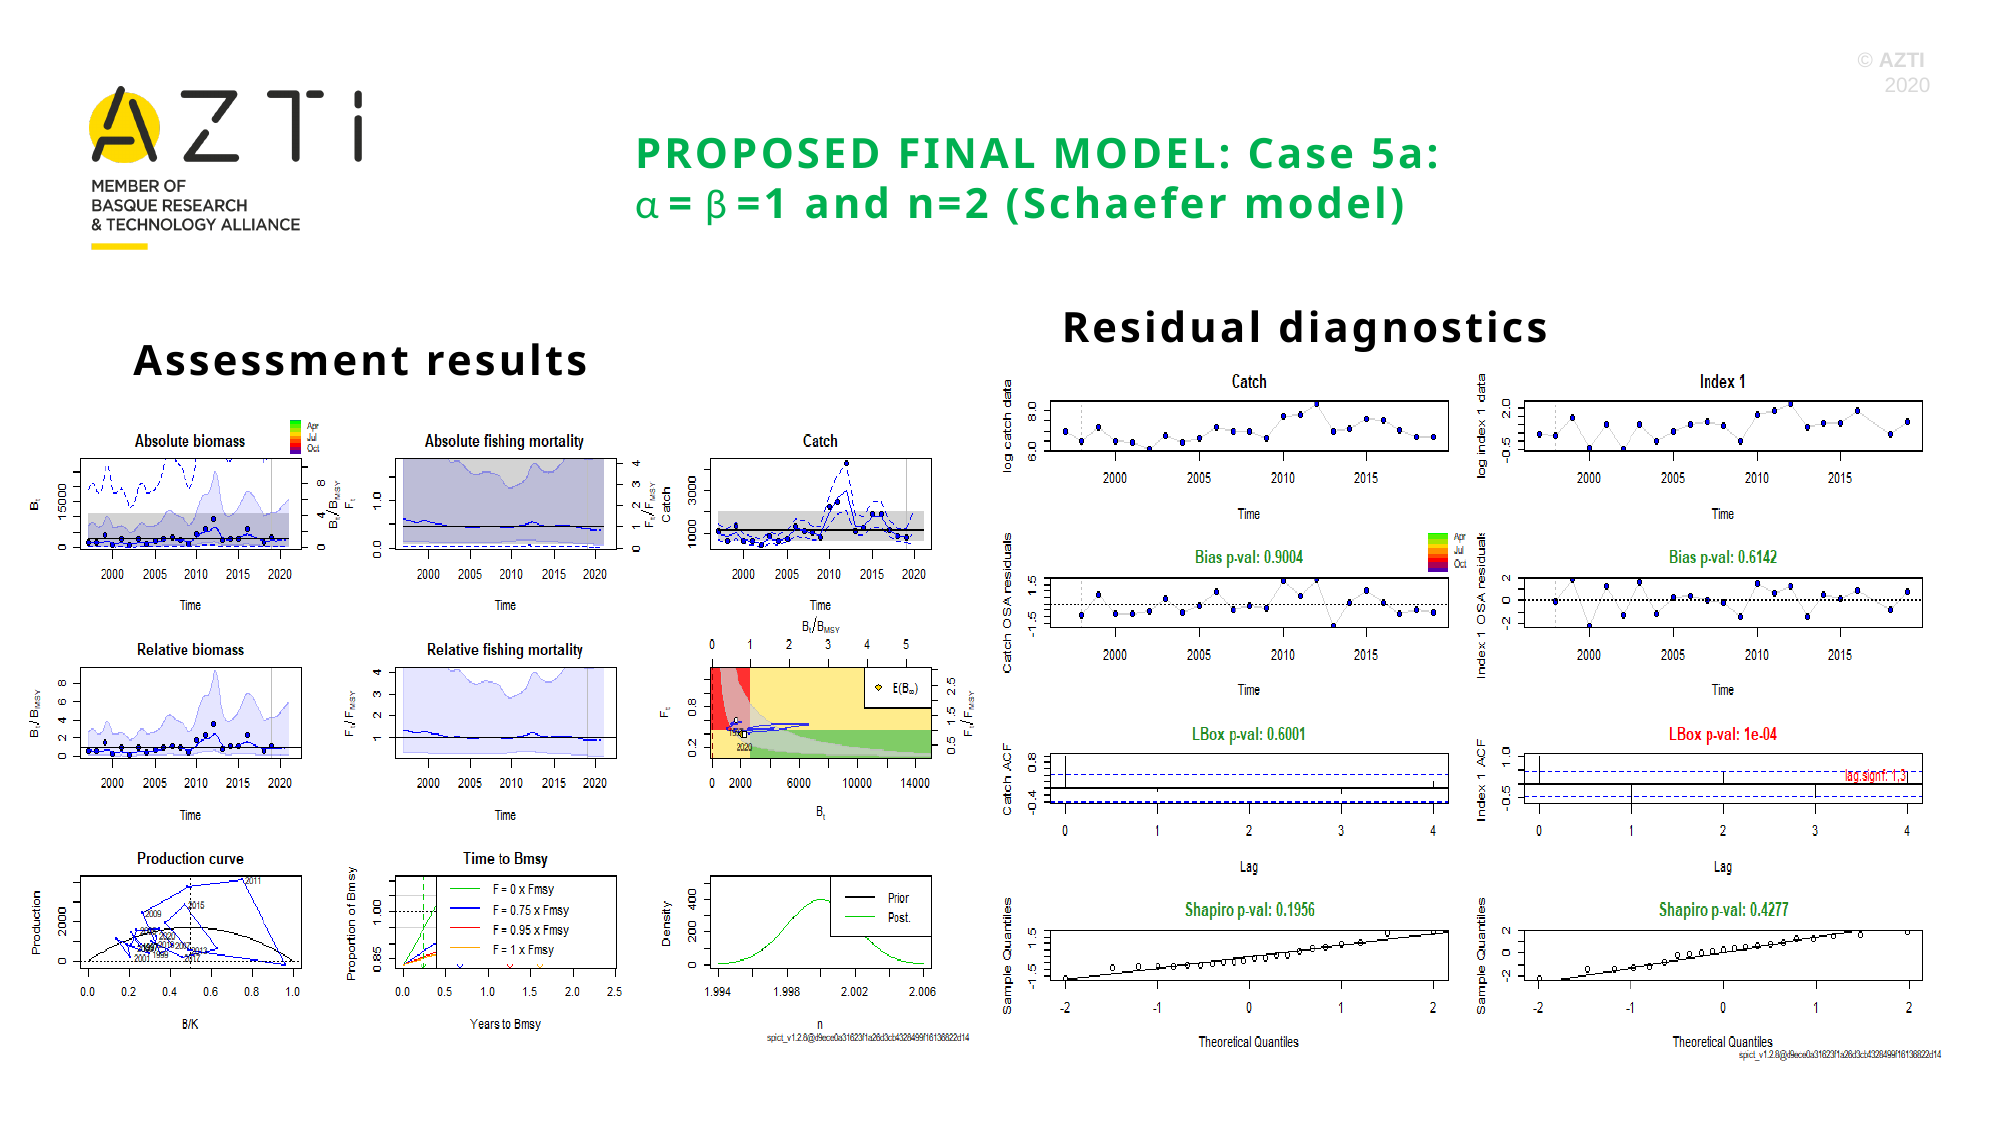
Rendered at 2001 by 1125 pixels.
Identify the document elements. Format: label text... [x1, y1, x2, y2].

text_box PROPOSED FINAL MODEL: Case 5a: α = β =1 and n=2 (Schaefer model) [620, 119, 1469, 234]
text_box Assessment results [118, 326, 675, 391]
picture [89, 86, 362, 250]
picture [27, 420, 975, 1050]
picture [999, 358, 1947, 1063]
text_box Residual diagnostics [1047, 293, 1604, 358]
